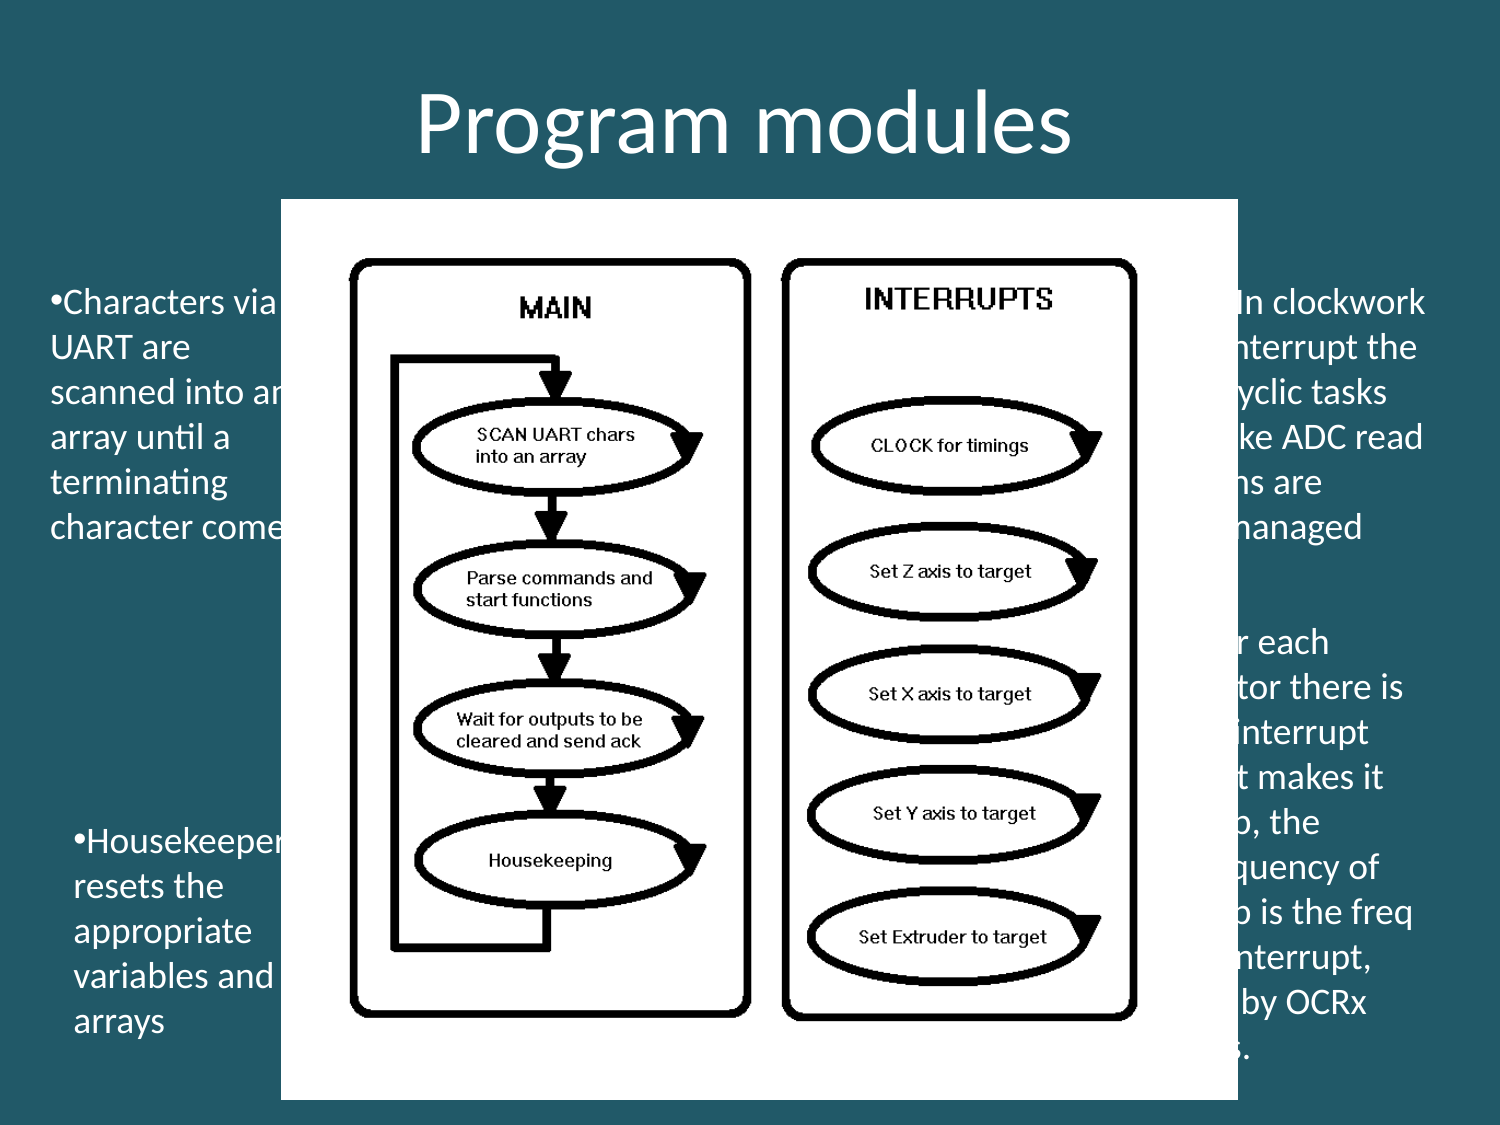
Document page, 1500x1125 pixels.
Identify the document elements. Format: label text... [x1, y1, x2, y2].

picture [280, 198, 1239, 1100]
text_box Characters via UART are scanned into an array until a terminating character comes [35, 269, 275, 555]
title Program modules [70, 23, 1421, 211]
text_box For each motor there is an interrupt that makes it step, the frequency of step is the freq of interrupt, set by OCRx bits. [1243, 609, 1430, 1075]
text_box In clockwork interrupt the cyclic tasks like ADC read ins are managed [1243, 269, 1454, 555]
text_box Housekeeper resets the appropriate variables and arrays [58, 808, 275, 1049]
